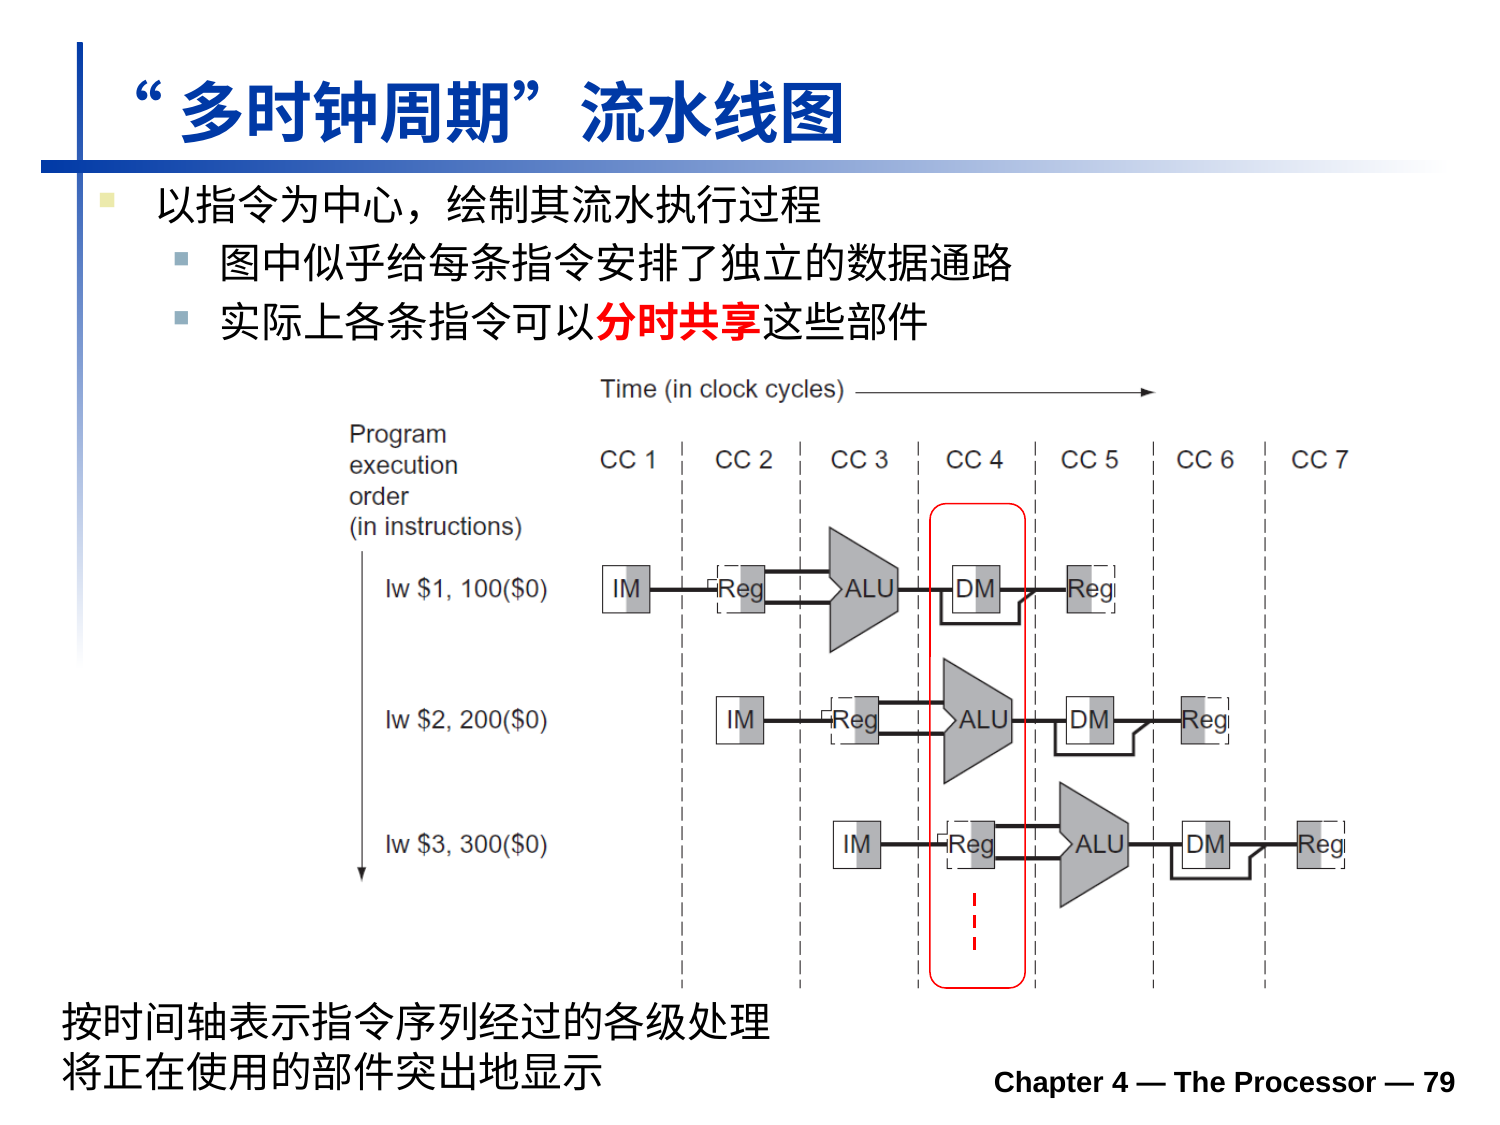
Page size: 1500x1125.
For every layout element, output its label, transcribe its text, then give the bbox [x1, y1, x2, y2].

title “多时钟周期”流水线图 [81, 62, 1437, 159]
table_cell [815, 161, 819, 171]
footer Chapter 4 — The Processor — 79 [277, 1046, 1471, 1106]
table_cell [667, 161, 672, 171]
list 以指令为中心，绘制其流水执行过程 图中似乎给每条指令安排了独立的数据通路 实际上各条指令可以分时共享这些部件 [82, 171, 1440, 362]
text_box 按时间轴表示指令序列经过的各级处理 将正在使用的部件突出地显示 [46, 987, 797, 1103]
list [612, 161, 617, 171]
table_cell 3 [722, 161, 726, 171]
table_cell 3 [700, 161, 706, 171]
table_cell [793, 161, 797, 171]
picture [324, 360, 1373, 1014]
